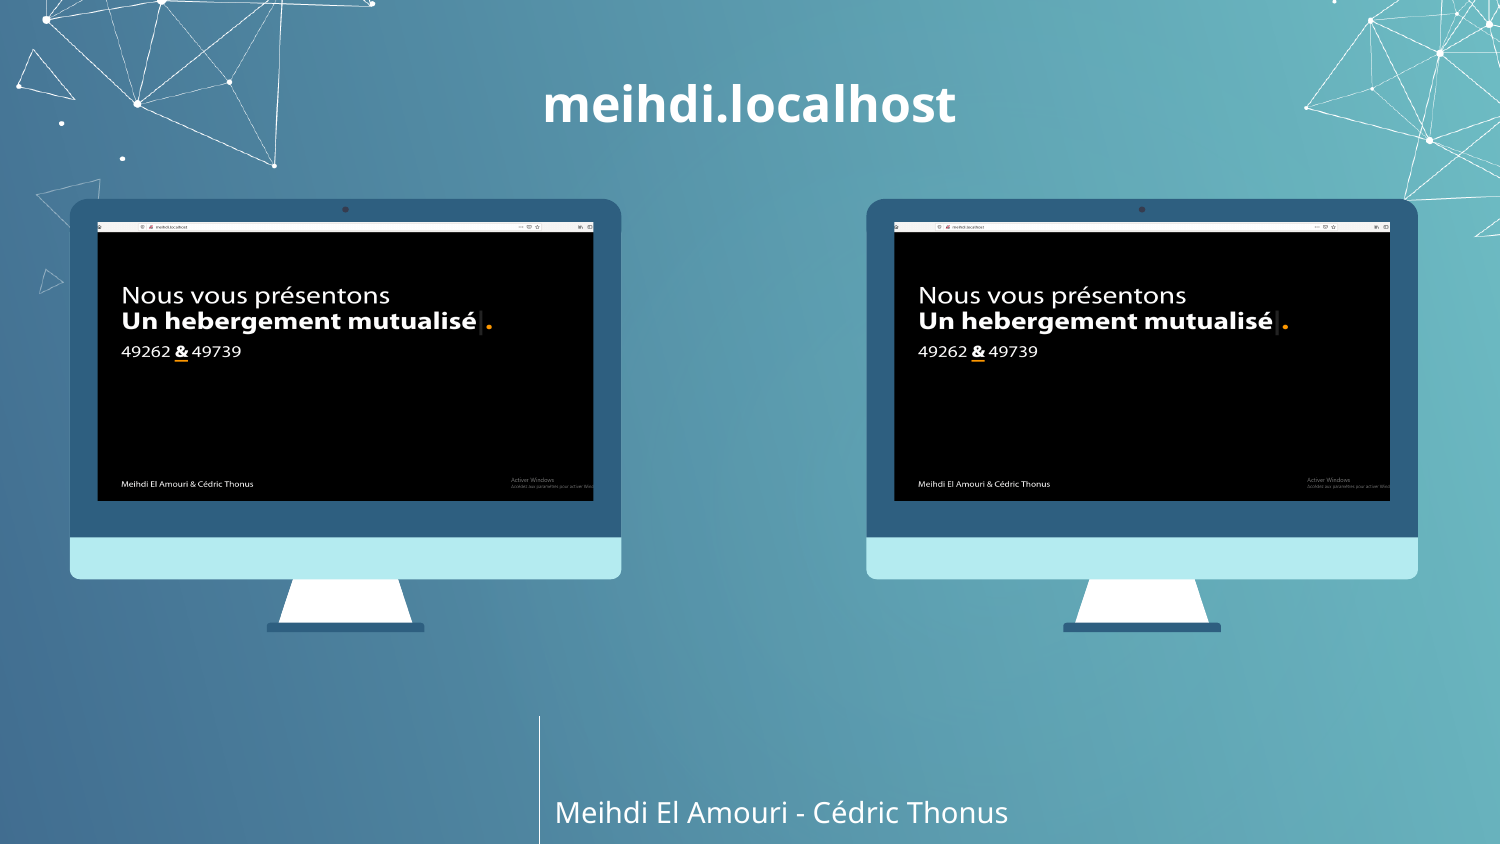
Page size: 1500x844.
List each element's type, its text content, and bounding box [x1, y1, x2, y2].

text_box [866, 198, 1419, 633]
picture [0, 0, 1500, 844]
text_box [69, 198, 622, 633]
title meihdi.localhost [322, 57, 1178, 214]
